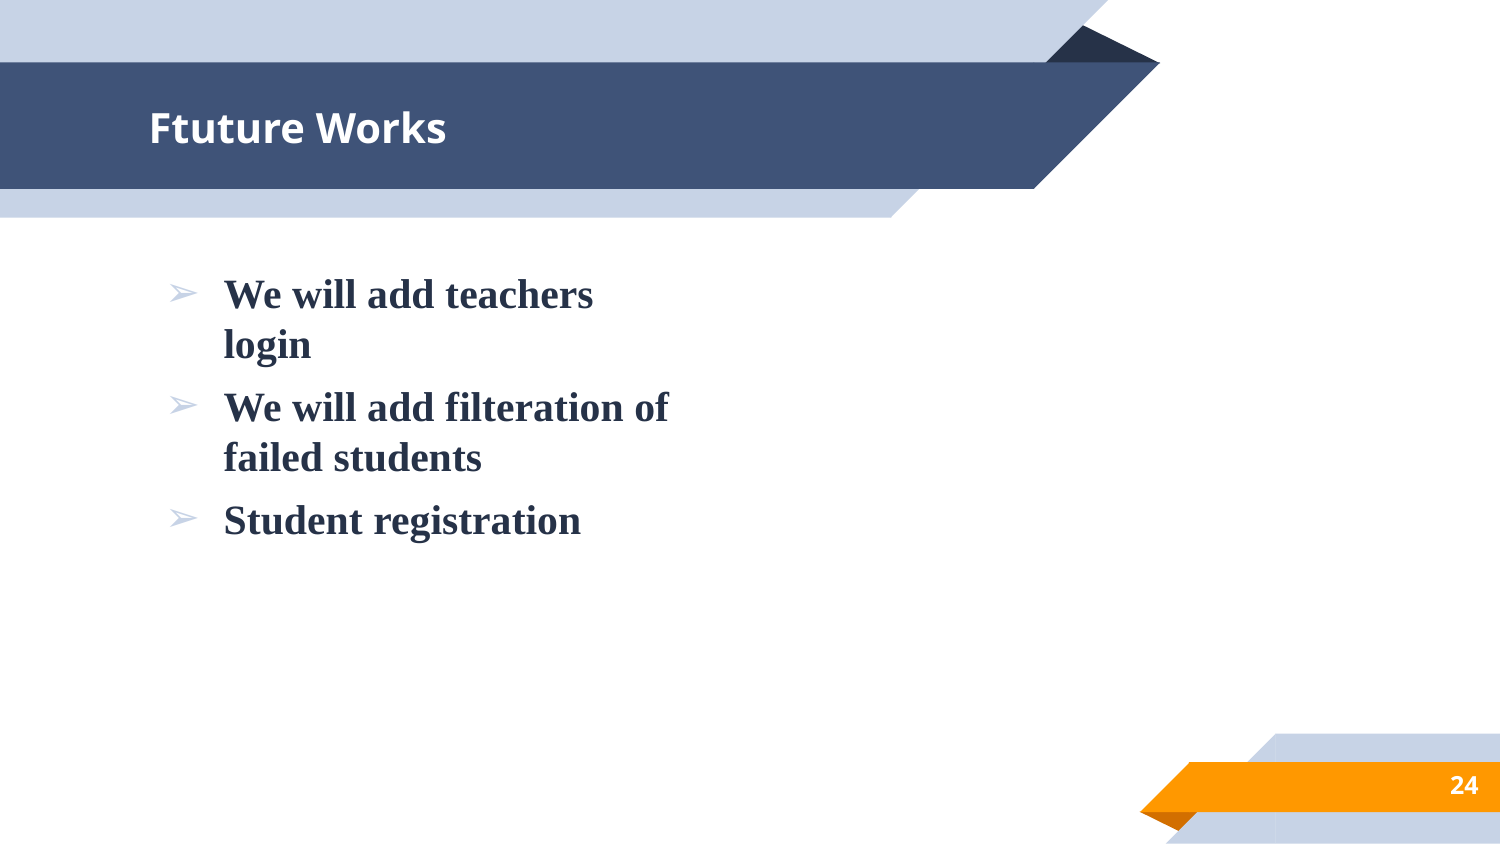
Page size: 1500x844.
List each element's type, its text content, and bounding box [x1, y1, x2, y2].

list We will add teachers login We will add filteration of failed students Student registration [133, 252, 688, 700]
title Ftuture Works [133, 64, 997, 190]
slide_number 24 [1249, 760, 1494, 813]
